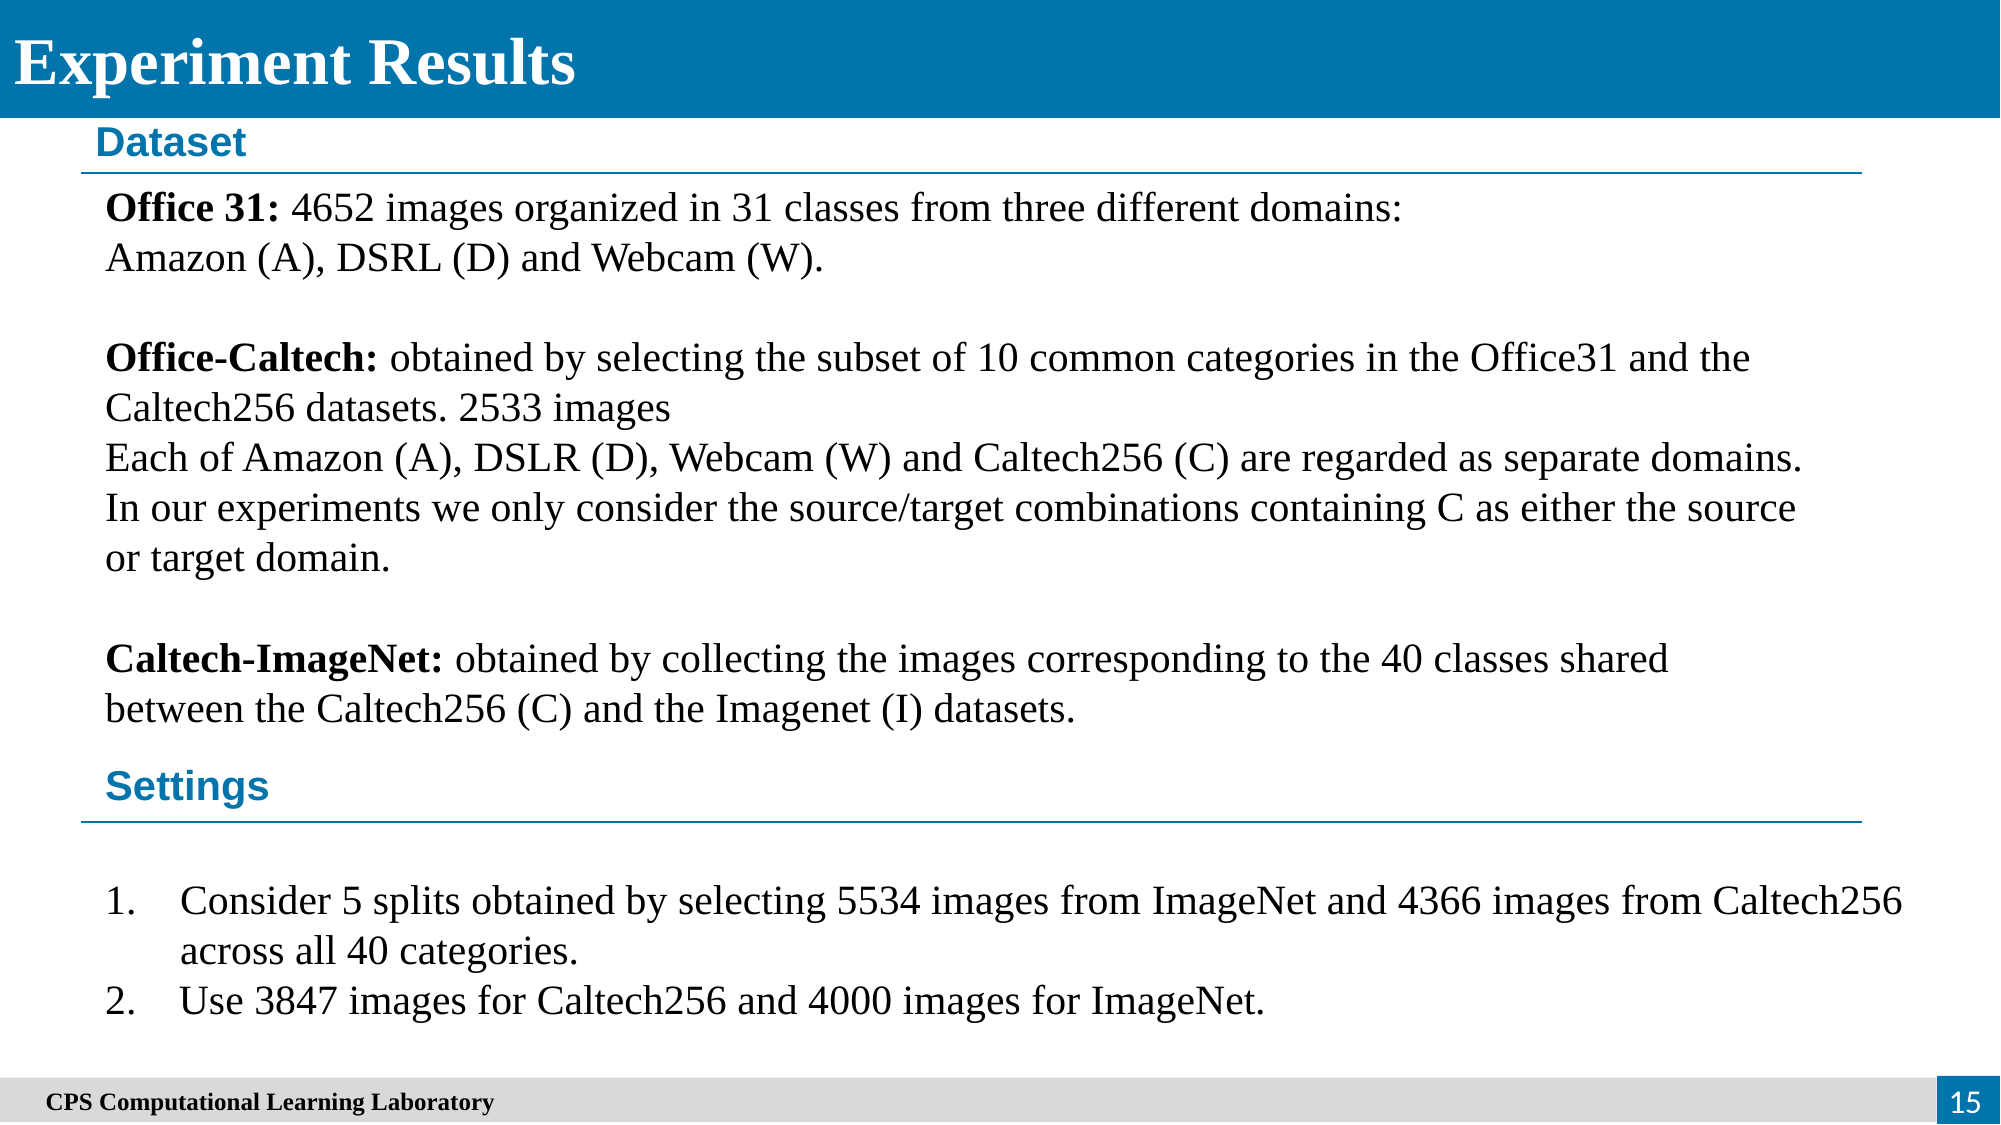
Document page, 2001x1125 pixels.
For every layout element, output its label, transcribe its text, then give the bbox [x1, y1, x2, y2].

text_box Dataset [80, 107, 831, 172]
text_box Office 31: 4652 images organized in 31 classes from three different domains: Amazon (A), DSRL (D) and Webcam (W). Office-Caltech: obtained by selecting the subset of 10 common categories in the Office31 and the Caltech256 datasets. 2533 images Each of Amazon (A), DSLR (D), Webcam (W) and Caltech256 (C) are regarded as separate domains. In our experiments we only consider the source/target combinations containing C as either the source or target domain. Caltech-ImageNet: obtained by collecting the images corresponding to the 40 classes shared between the Caltech256 (C) and the Imagenet (I) datasets. [90, 173, 1828, 738]
text_box Consider 5 splits obtained by selecting 5534 images from ImageNet and 4366 images from Caltech256 across all 40 categories. 2. Use 3847 images for Caltech256 and 4000 images for ImageNet. [90, 865, 1937, 1031]
text_box Settings [90, 751, 841, 817]
text_box Experiment Results [0, 10, 806, 106]
text_box [0, 0, 2000, 119]
text_box 15 [1903, 1070, 1997, 1074]
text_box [0, 1074, 2000, 1125]
